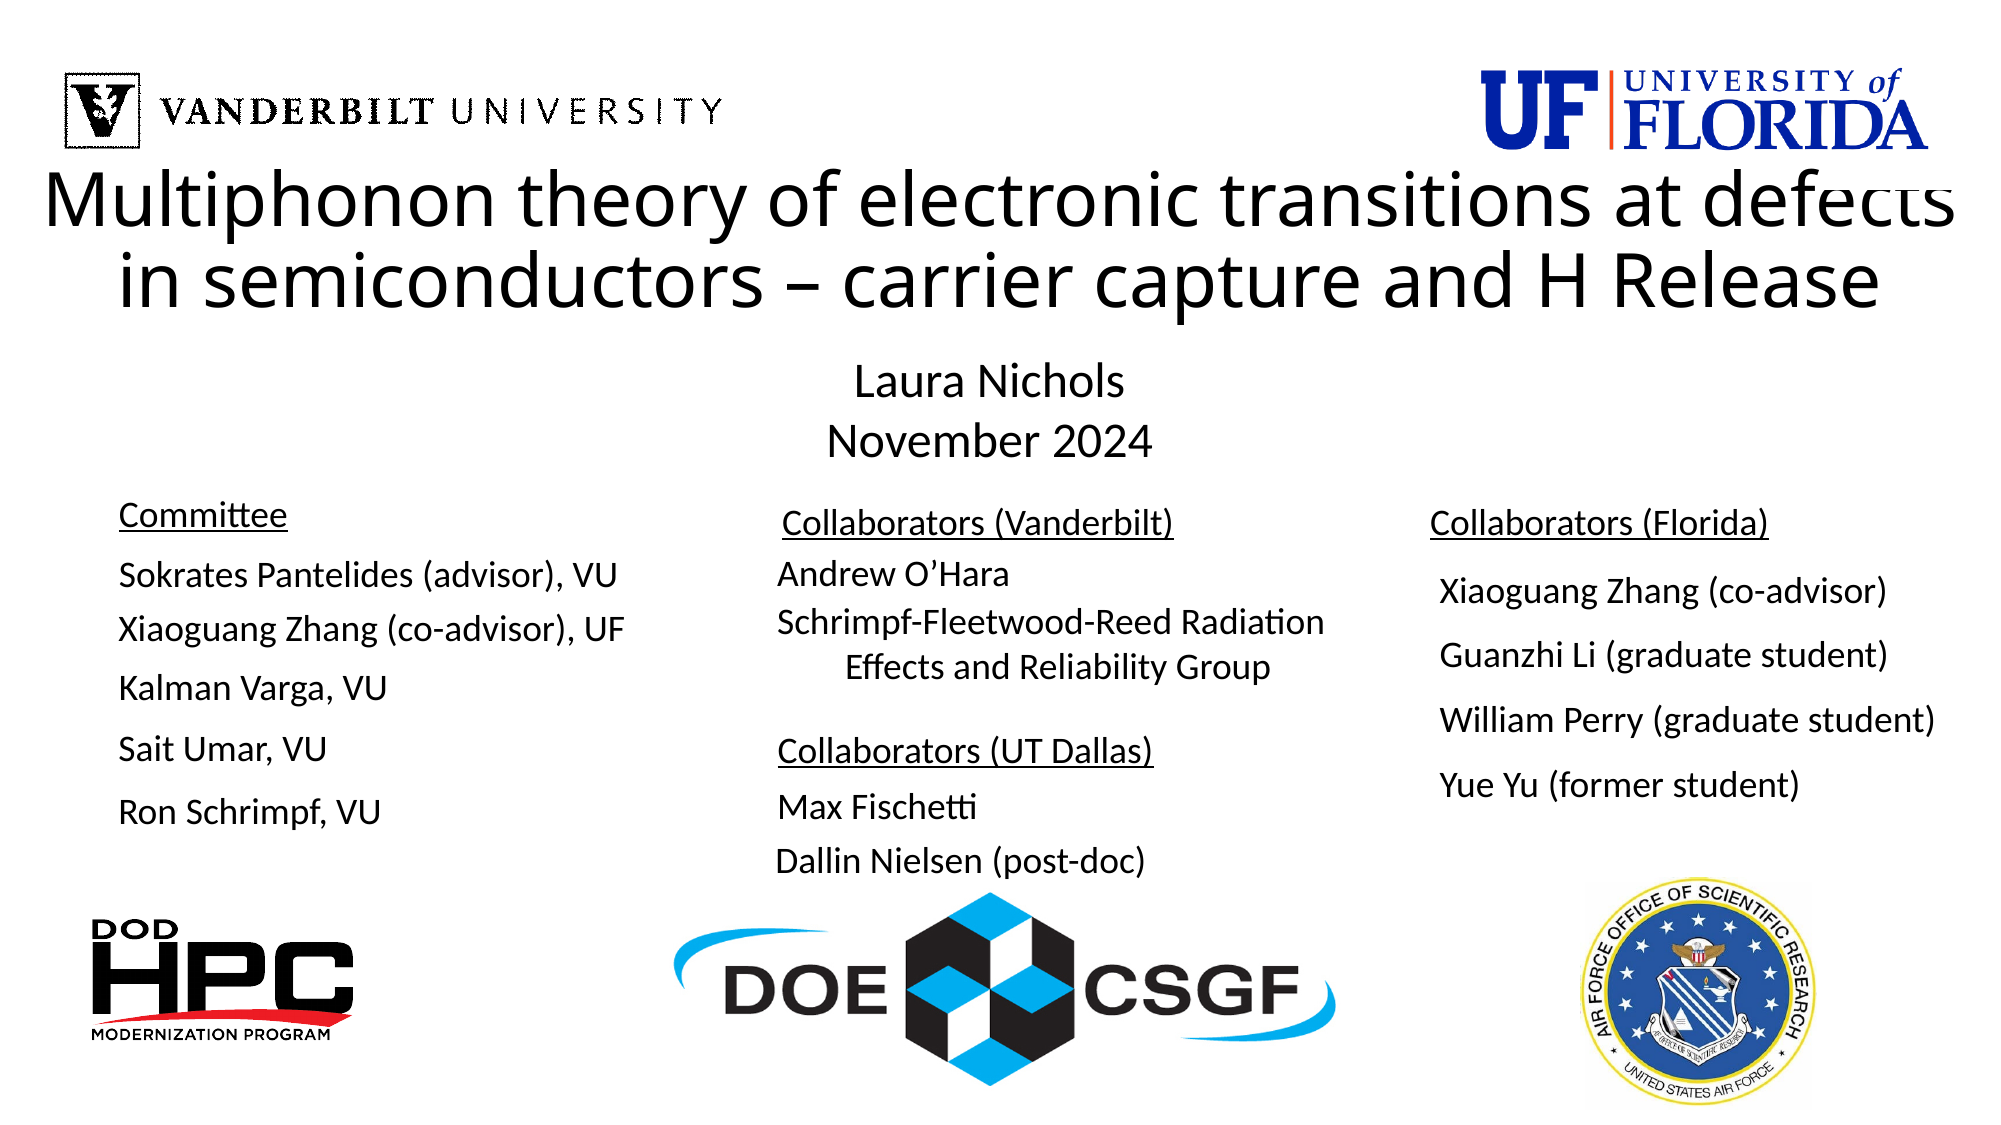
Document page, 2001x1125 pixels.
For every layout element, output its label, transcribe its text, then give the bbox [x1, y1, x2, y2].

picture [663, 857, 1346, 1115]
text_box Committee [104, 482, 463, 542]
text_box Laura Nichols November 2024 [773, 340, 1206, 475]
picture [1479, 66, 1930, 152]
text_box Sait Umar, VU [103, 716, 667, 777]
text_box Sokrates Pantelides (advisor), VU [104, 542, 690, 602]
text_box [1821, 15, 1988, 190]
text_box Collaborators (Florida) [1415, 490, 1890, 551]
picture [1580, 877, 1817, 1111]
text_box Kalman Varga, VU [104, 655, 646, 716]
text_box Multiphonon theory of electronic transitions at defects in semiconductors – carrier capture and H Release [0, 154, 2000, 343]
text_box Max Fischetti [762, 775, 1272, 835]
text_box Andrew O’Hara [762, 542, 1272, 589]
text_box Schrimpf-Fleetwood-Reed Radiation Effects and Reliability Group [762, 589, 1355, 694]
text_box William Perry (graduate student) [1424, 687, 1988, 748]
text_box Collaborators (UT Dallas) [762, 718, 1237, 775]
text_box Guanzhi Li (graduate student) [1424, 622, 1988, 683]
text_box Dallin Nielsen (post-doc) [760, 828, 1270, 857]
text_box Xiaoguang Zhang (co-advisor), UF [103, 596, 667, 657]
text_box Yue Yu (former student) [1424, 752, 1934, 812]
text_box Xiaoguang Zhang (co-advisor) [1424, 558, 1988, 619]
picture [12, 20, 774, 201]
text_box Collaborators (Vanderbilt) [767, 490, 1242, 551]
text_box Ron Schrimpf, VU [103, 779, 667, 840]
picture [89, 915, 353, 1045]
